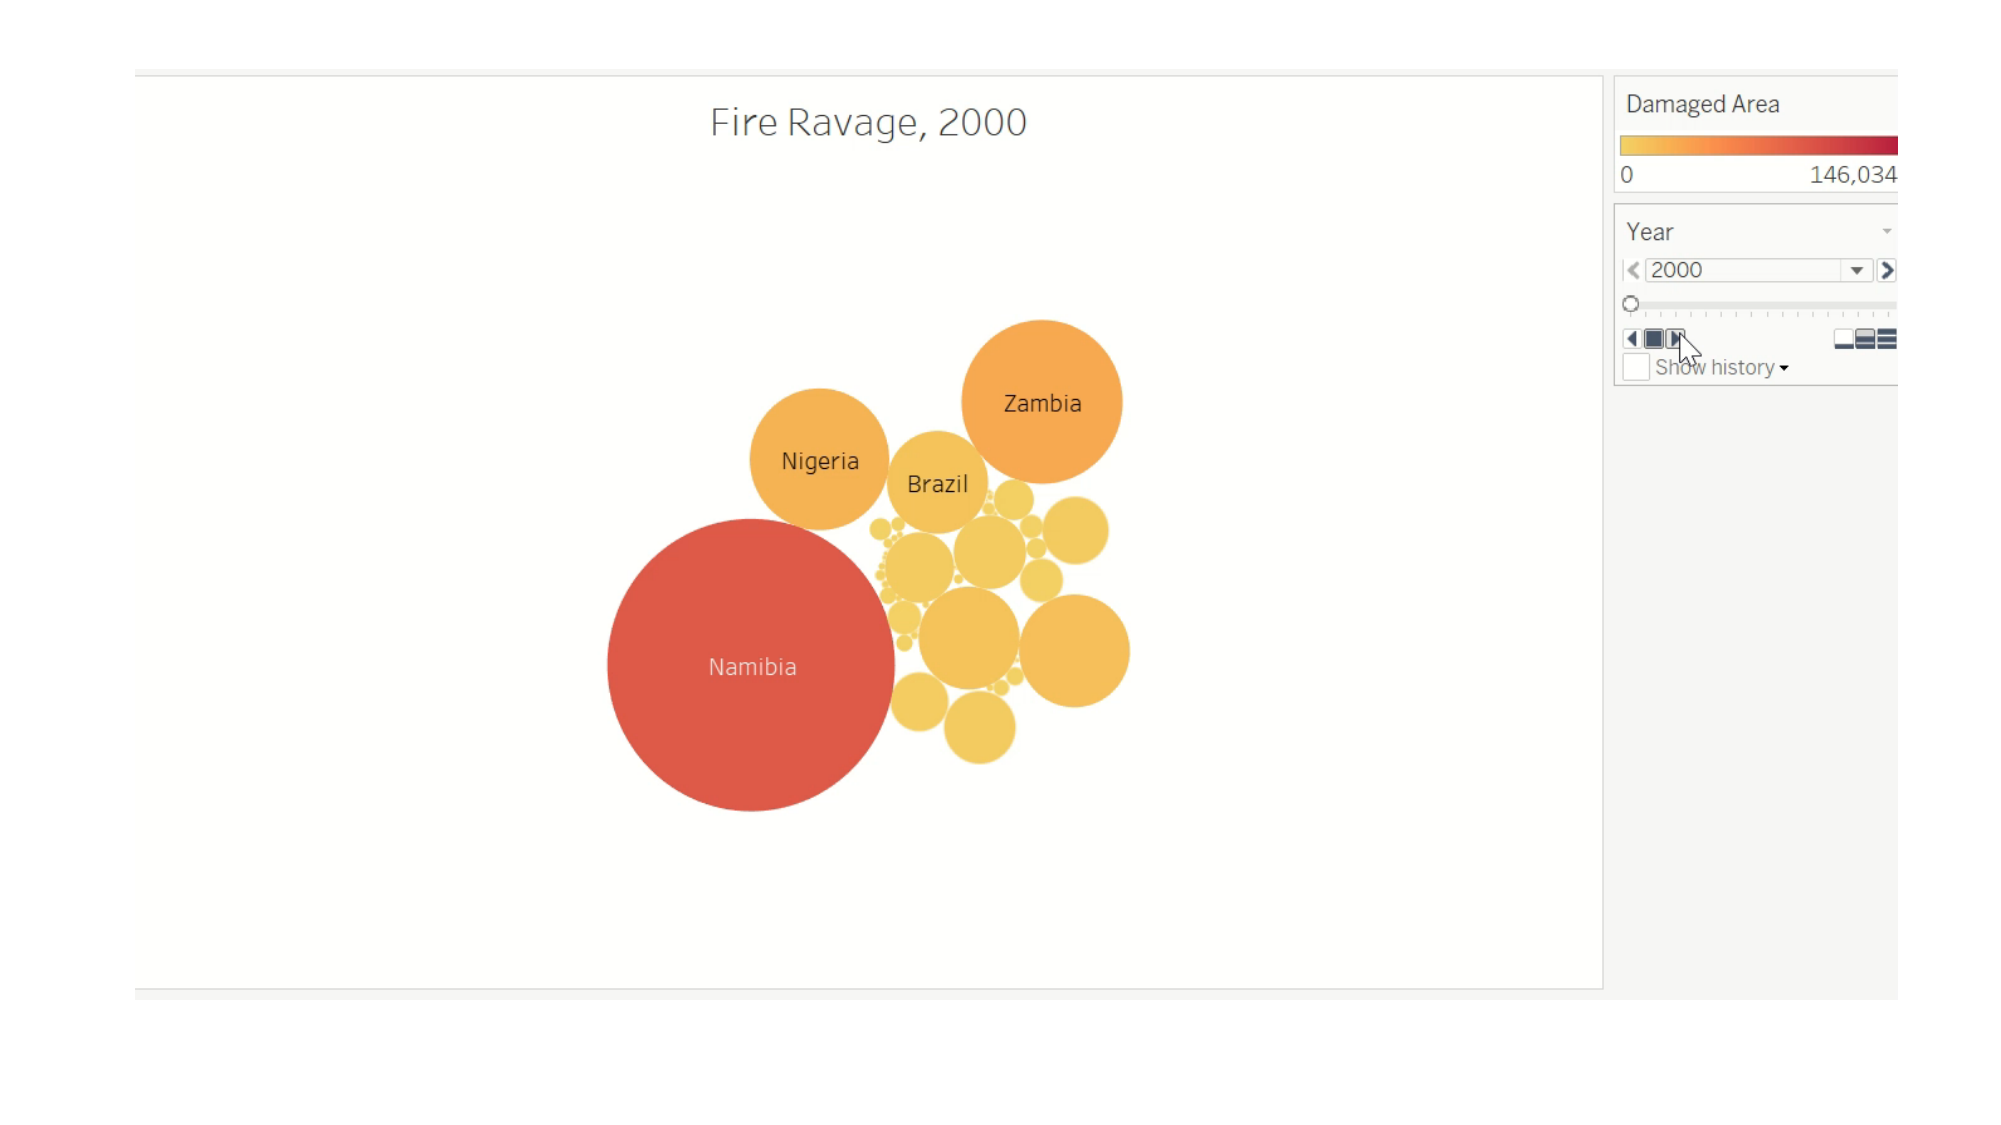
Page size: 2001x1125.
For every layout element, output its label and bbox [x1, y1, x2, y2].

text_box [134, 68, 1899, 1000]
